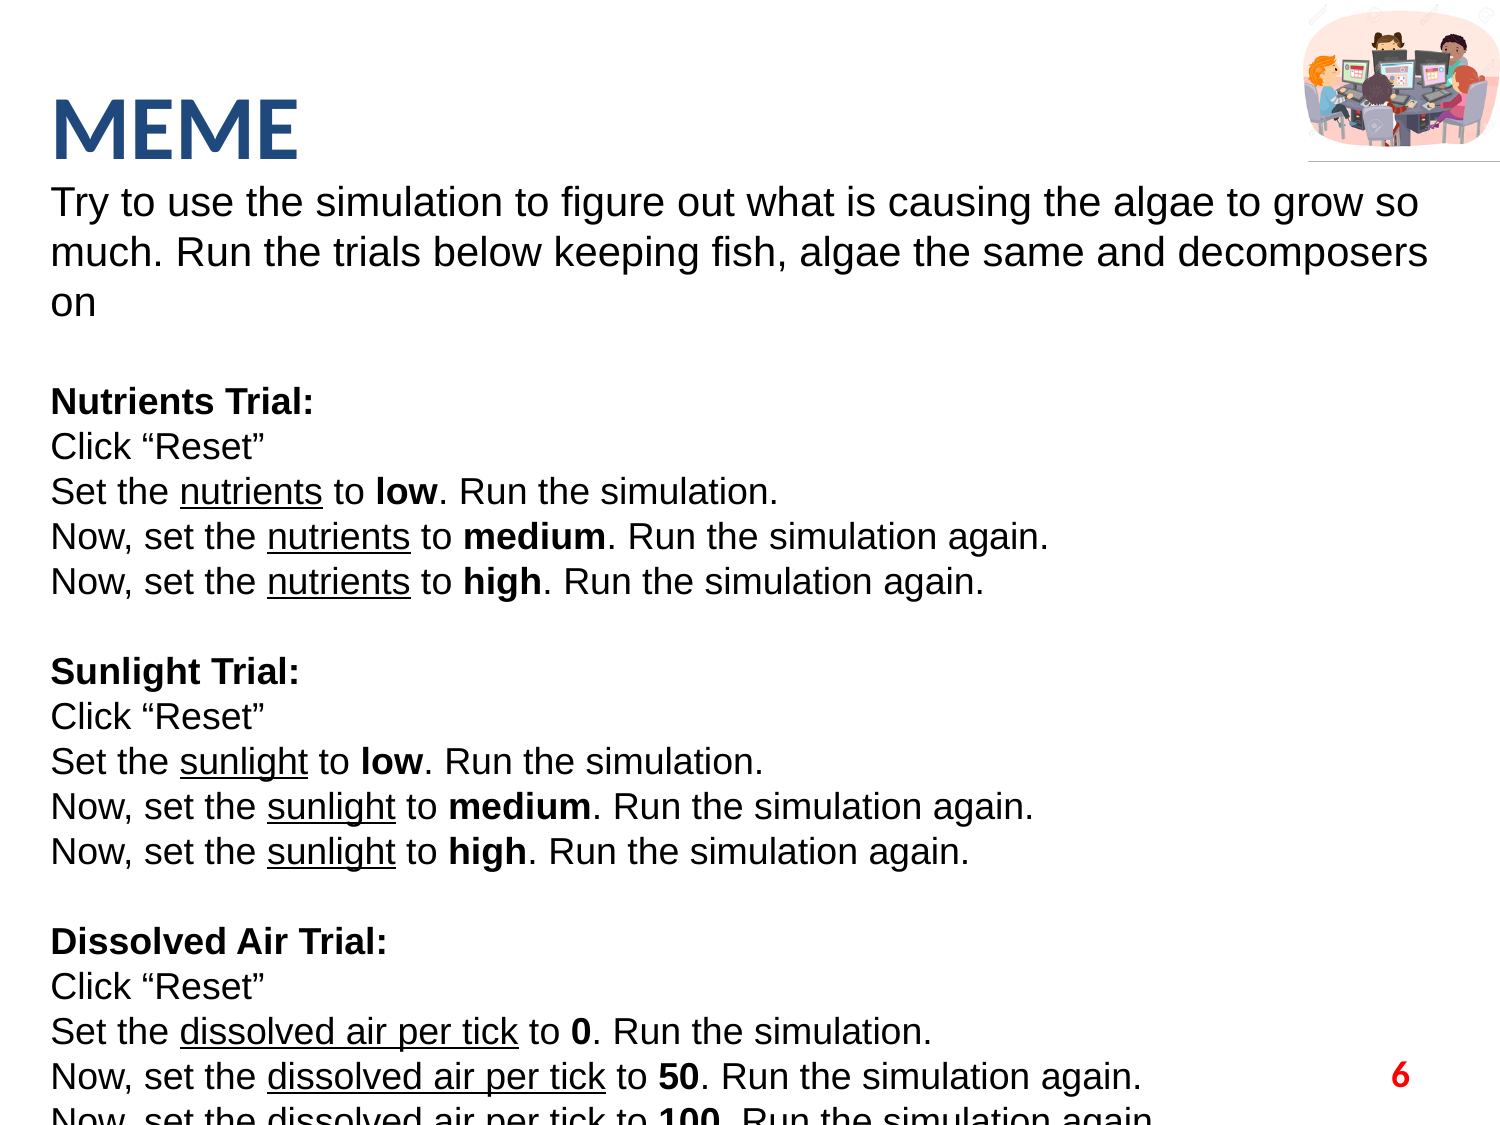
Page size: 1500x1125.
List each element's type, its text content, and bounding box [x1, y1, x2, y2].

slide_number 6 [1074, 1042, 1425, 1103]
picture [1303, 0, 1500, 163]
text_box Try to use the simulation to figure out what is causing the algae to grow so much. Run the trials below keeping fish, algae the same and decomposers on Nutrients Trial: Click “Reset” Set the nutrients to low. Run the simulation. Now, set the nutrients to medium. Run the simulation again. Now, set the nutrients to high. Run the simulation again. Sunlight Trial: Click “Reset” Set the sunlight to low. Run the simulation. Now, set the sunlight to medium. Run the simulation again. Now, set the sunlight to high. Run the simulation again. Dissolved Air Trial: Click “Reset” Set the dissolved air per tick to 0. Run the simulation. Now, set the dissolved air per tick to 50. Run the simulation again. Now, set the dissolved air per tick to 100. Run the simulation again. [35, 167, 1500, 1125]
text_box MEME [35, 60, 1160, 167]
